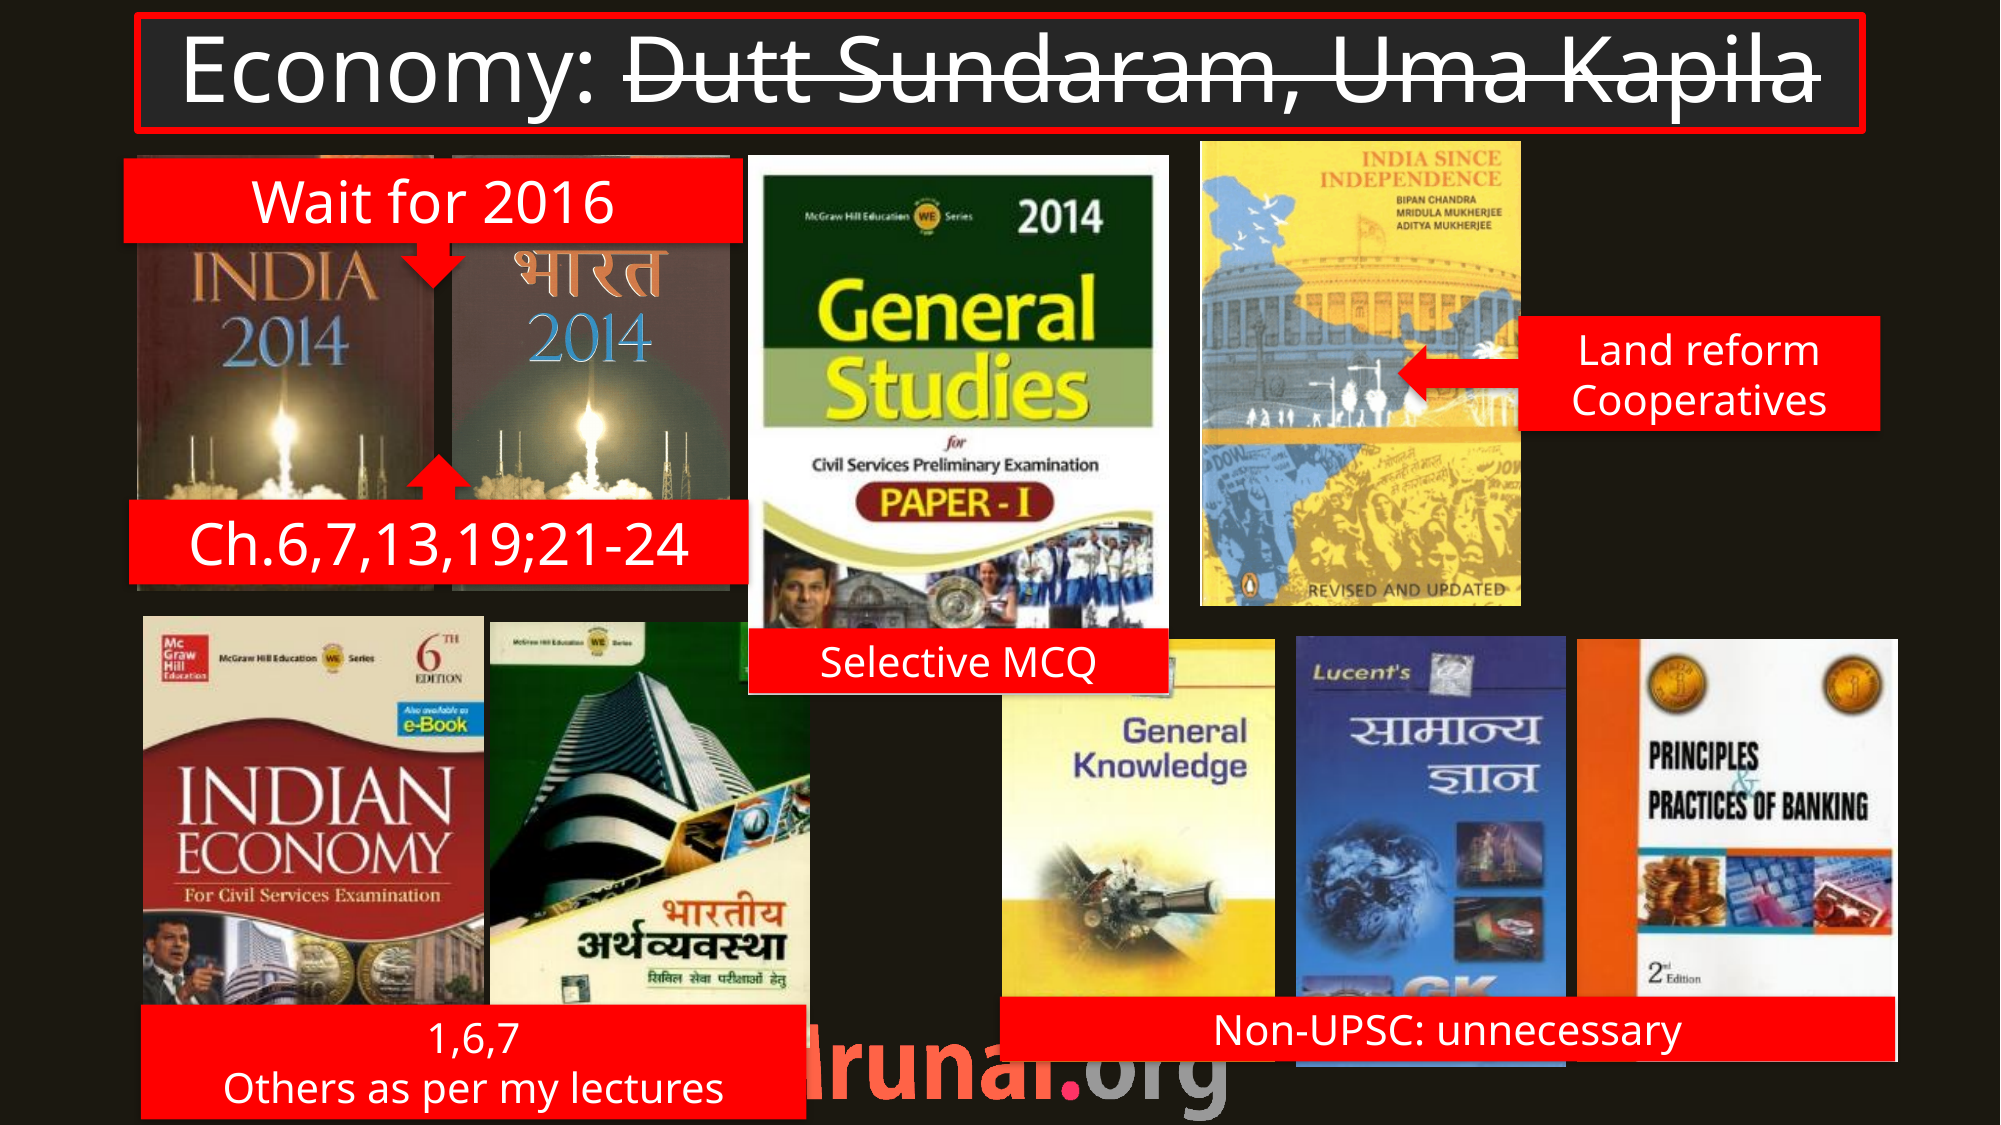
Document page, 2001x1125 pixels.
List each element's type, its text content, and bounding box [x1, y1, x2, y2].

picture [137, 155, 434, 592]
text_box Wait for 2016 [436, 158, 447, 284]
text_box Ch.6,7,13,19;21-24 [735, 499, 743, 585]
picture [1577, 639, 1899, 1063]
picture [1296, 636, 1566, 1067]
picture [1199, 140, 1521, 607]
text_box Land reform Cooperatives [1524, 316, 1881, 431]
text_box 1,6,7 Others as per my lectures [140, 1055, 807, 1120]
text_box Ch.6,7,13,19;21-24 [438, 454, 446, 585]
title Economy: Dutt Sundaram, Uma Kapila [134, 12, 1866, 134]
picture [490, 155, 1275, 1125]
picture [452, 155, 730, 592]
text_box Non-UPSC: unnecessary [1279, 996, 1291, 1062]
text_box Wait for 2016 [733, 158, 743, 244]
text_box Wait for 2016 [123, 158, 133, 244]
picture [143, 616, 484, 1063]
